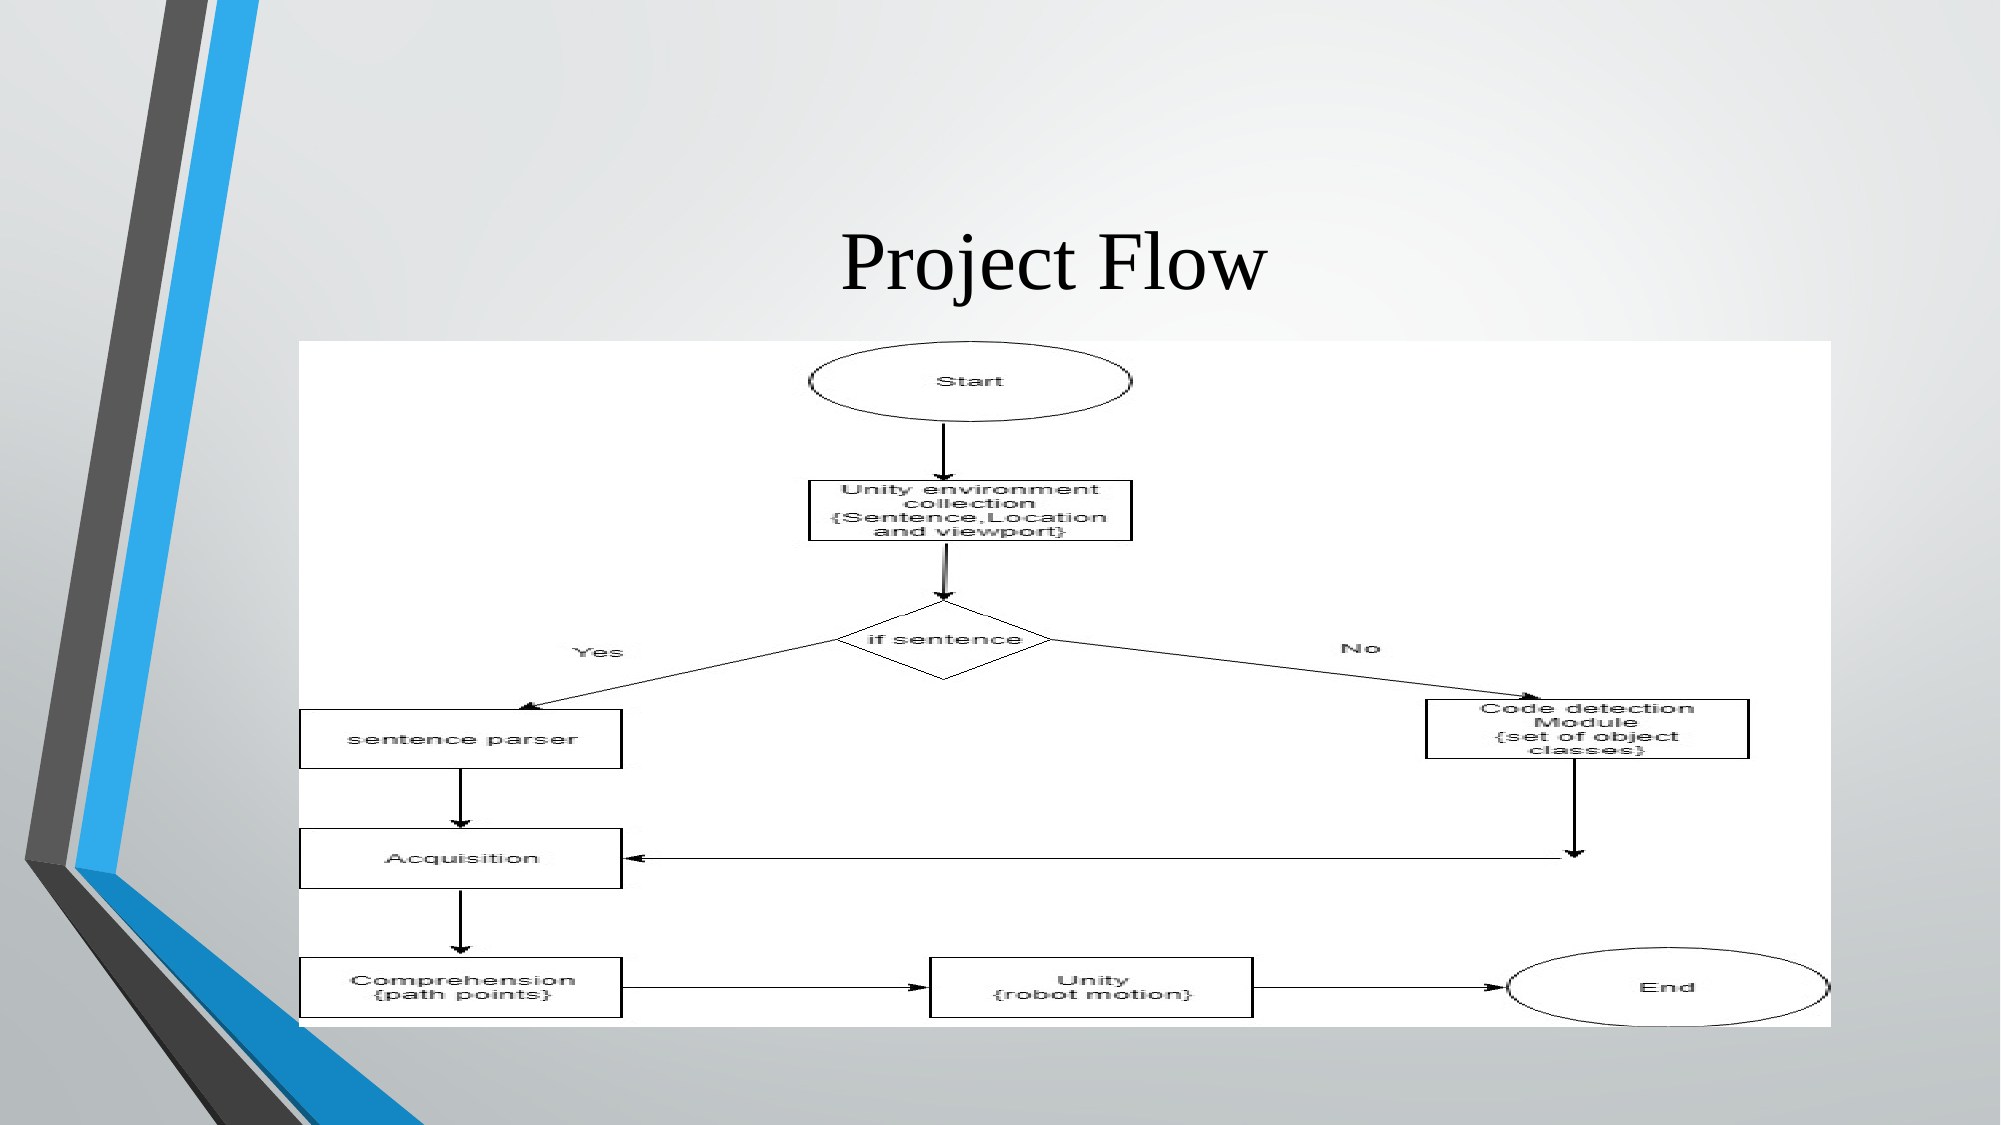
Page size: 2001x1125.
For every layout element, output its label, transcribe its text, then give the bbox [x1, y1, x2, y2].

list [299, 341, 1831, 1027]
title Project Flow [243, 112, 1887, 400]
